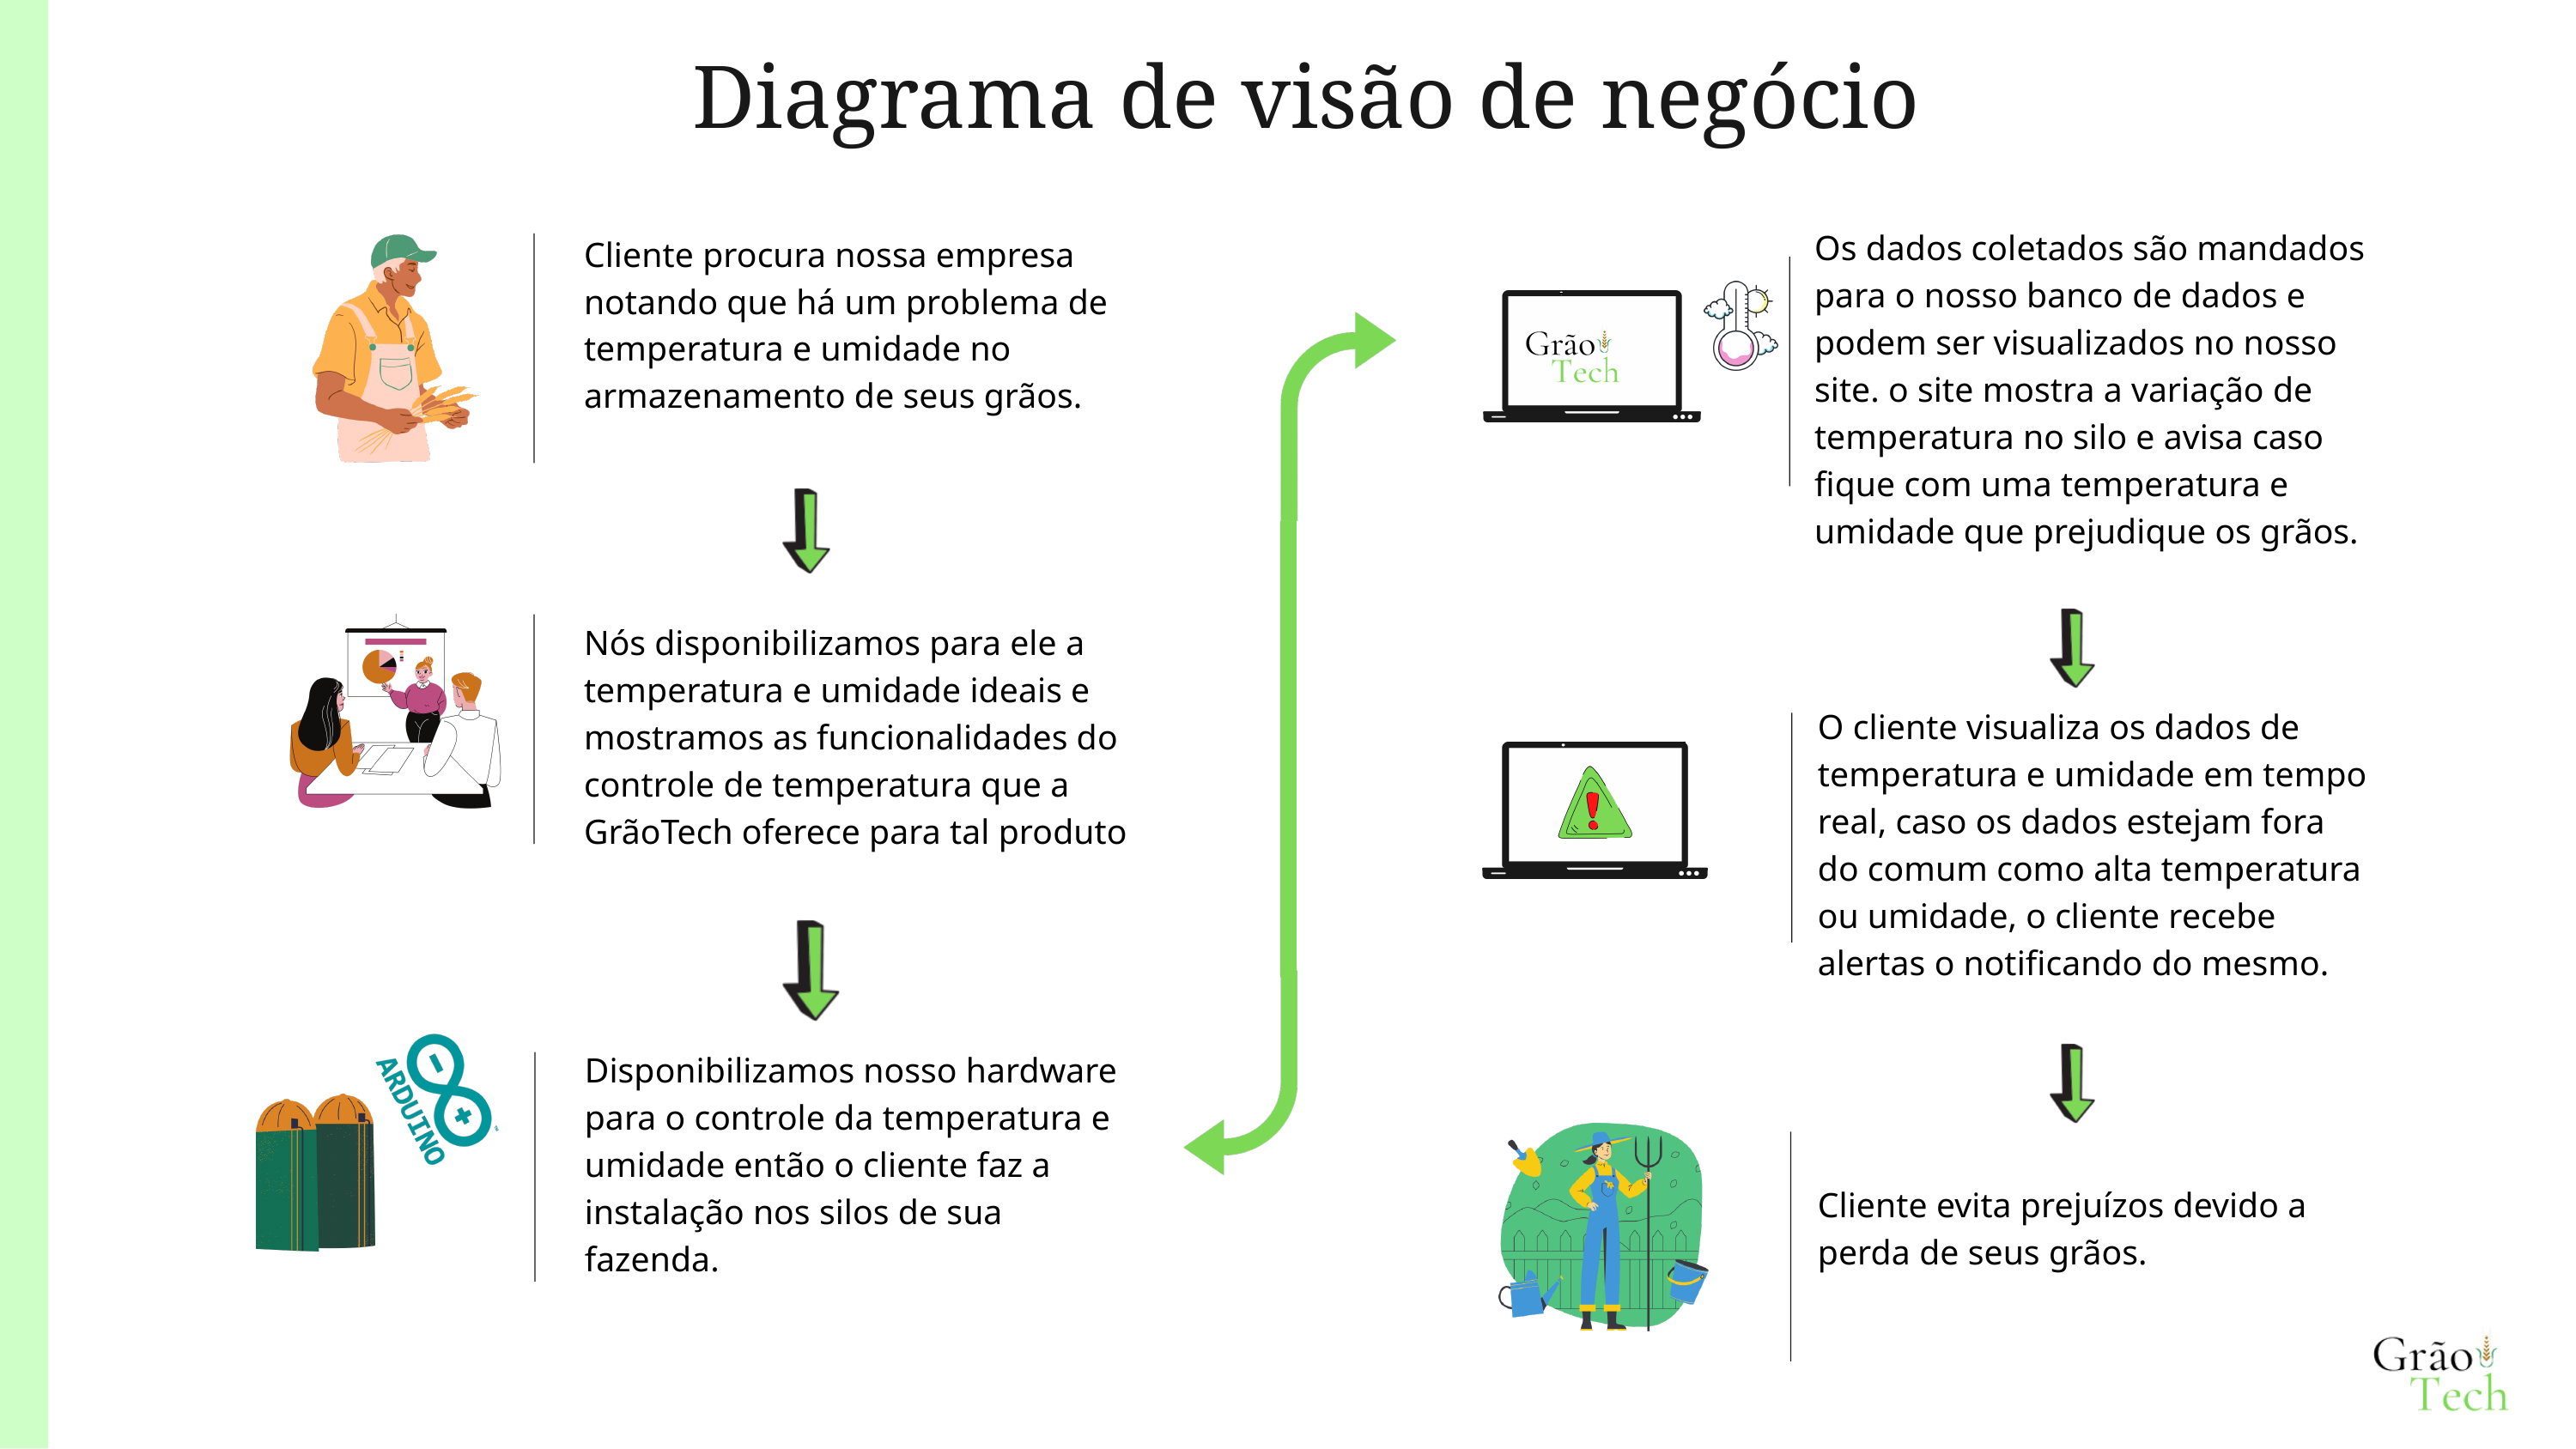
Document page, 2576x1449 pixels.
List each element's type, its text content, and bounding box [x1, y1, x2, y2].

picture [1703, 281, 1778, 371]
text_box Nós disponibilizamos para ele a temperatura e umidade ideais e mostramos as funcionalidades do controle de temperatura que a GrãoTech oferece para tal produto [583, 615, 1139, 851]
text_box Diagrama de visão de negócio [692, 41, 2017, 146]
picture [289, 614, 501, 811]
text_box O cliente visualiza os dados de temperatura e umidade em tempo real, caso os dados estejam fora do comum como alta temperatura ou umidade, o cliente recebe alertas o notificando do mesmo. [1817, 699, 2373, 983]
text_box [1280, 520, 1297, 978]
picture [1480, 264, 1702, 433]
picture [762, 488, 850, 573]
picture [2032, 609, 2113, 688]
picture [1137, 971, 1343, 1175]
picture [1480, 742, 1709, 880]
picture [2309, 1240, 2553, 1449]
picture [1233, 312, 1443, 521]
text_box [0, 0, 49, 1449]
picture [375, 1025, 501, 1167]
picture [311, 233, 479, 464]
picture [760, 920, 862, 1021]
text_box Cliente procura nossa empresa notando que há um problema de temperatura e umidade no armazenamento de seus grãos. [583, 226, 1139, 415]
picture [2032, 1044, 2113, 1123]
text_box Disponibilizamos nosso hardware para o controle da temperatura e umidade então o cliente faz a instalação nos silos de sua fazenda. [584, 1042, 1140, 1279]
text_box Cliente evita prejuízos devido a perda de seus grãos. [1817, 1177, 2373, 1272]
text_box Os dados coletados são mandados para o nosso banco de dados e podem ser visualizados no nosso site. o site mostra a variação de temperatura no silo e avisa caso fique com uma temperatura e umidade que prejudique os grãos. [1814, 220, 2370, 550]
picture [1498, 1123, 1709, 1331]
picture [255, 1092, 375, 1252]
